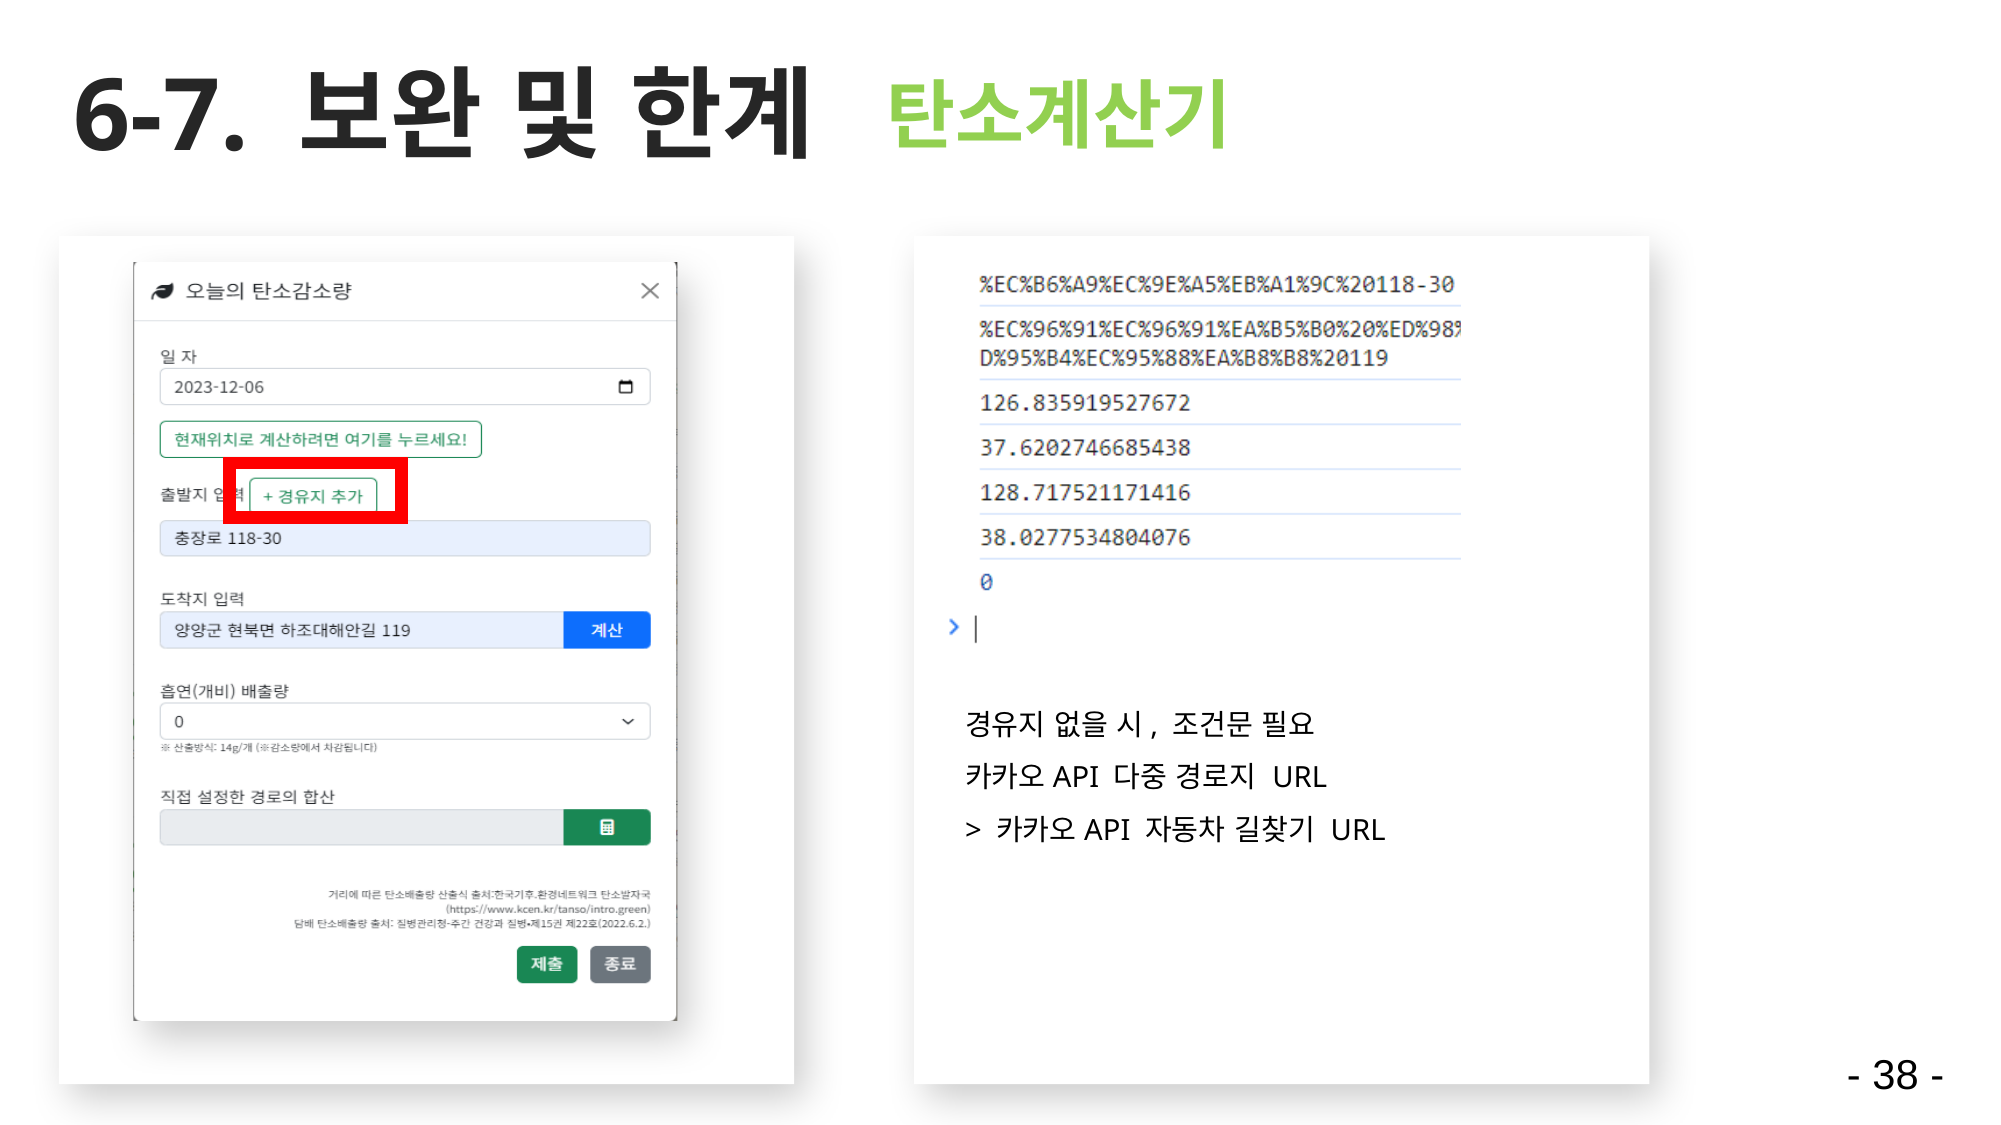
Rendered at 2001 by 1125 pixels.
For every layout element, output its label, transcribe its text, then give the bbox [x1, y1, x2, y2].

text_box 탄소계산기 [871, 58, 2000, 178]
text_box [913, 235, 1650, 1085]
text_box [133, 262, 678, 1021]
text_box [58, 235, 795, 1085]
text_box - 38 - [1412, 1042, 1960, 1103]
list 6-7. 보완 및 한계 [59, 59, 871, 178]
text_box 경유지 없을 시, 조건문 필요 카카오API 다중 경로지 URL > 카카오API 자동차 길찾기 URL [950, 660, 1631, 897]
picture [937, 262, 1461, 696]
